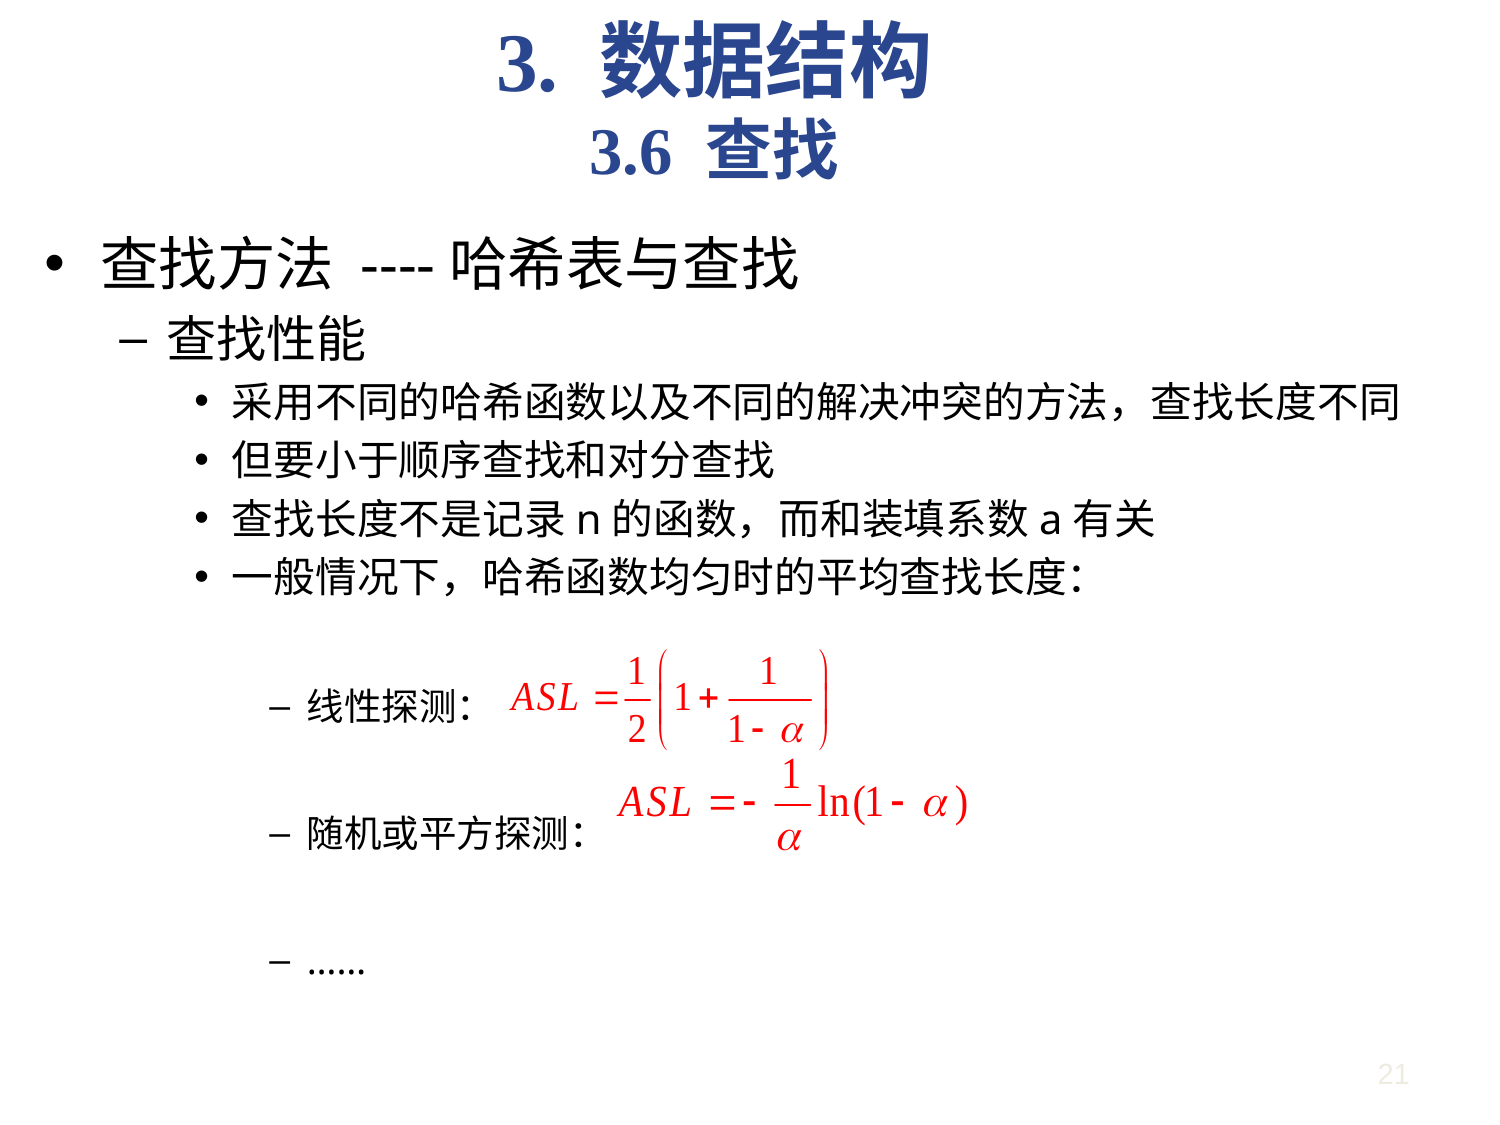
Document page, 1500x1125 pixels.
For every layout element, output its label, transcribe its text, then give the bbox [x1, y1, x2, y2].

list 查找方法 ----哈希表与查找 查找性能 采用不同的哈希函数以及不同的解决冲突的方法，查找长度不同 但要小于顺序查找和对分查找 查找长度不是记录n的函数，而和装填系数a有关 一般情况下，哈希函数均匀时的平均查找长度： 线性探测： 随机或平方探测： …… [29, 219, 1483, 1047]
text_box 3. 数据结构 3.6 查找 [76, 0, 1352, 196]
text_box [501, 641, 840, 756]
slide_number 21 [1074, 1042, 1425, 1103]
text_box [608, 745, 975, 858]
